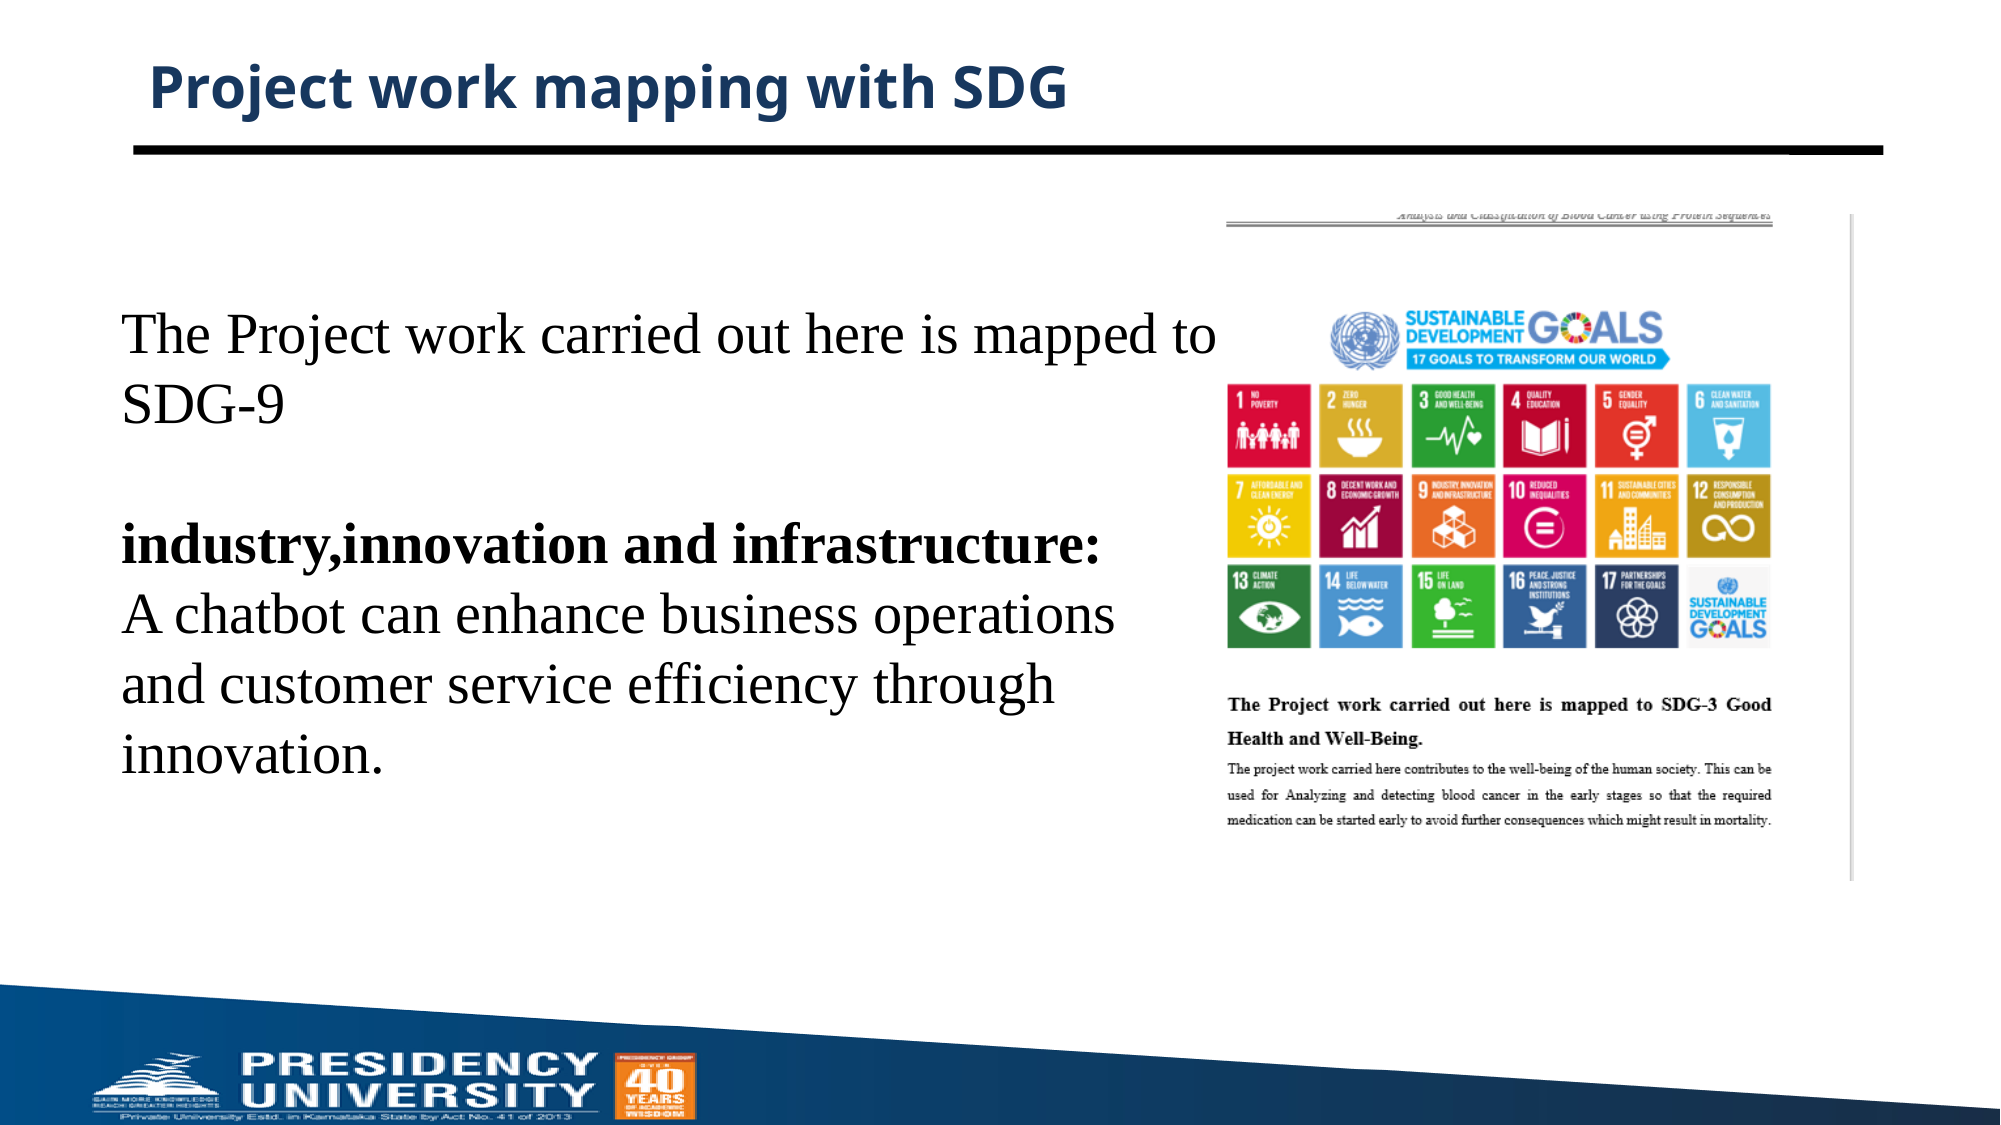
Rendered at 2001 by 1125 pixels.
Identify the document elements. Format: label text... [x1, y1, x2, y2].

text_box The Project work carried out here is mapped to SDG-9 industry,innovation and infrastructure: A chatbot can enhance business operations and customer service efficiency through innovation. [106, 287, 1125, 793]
picture [0, 982, 2000, 1125]
picture [1130, 214, 1854, 882]
title Project work mapping with SDG [133, 45, 1884, 125]
